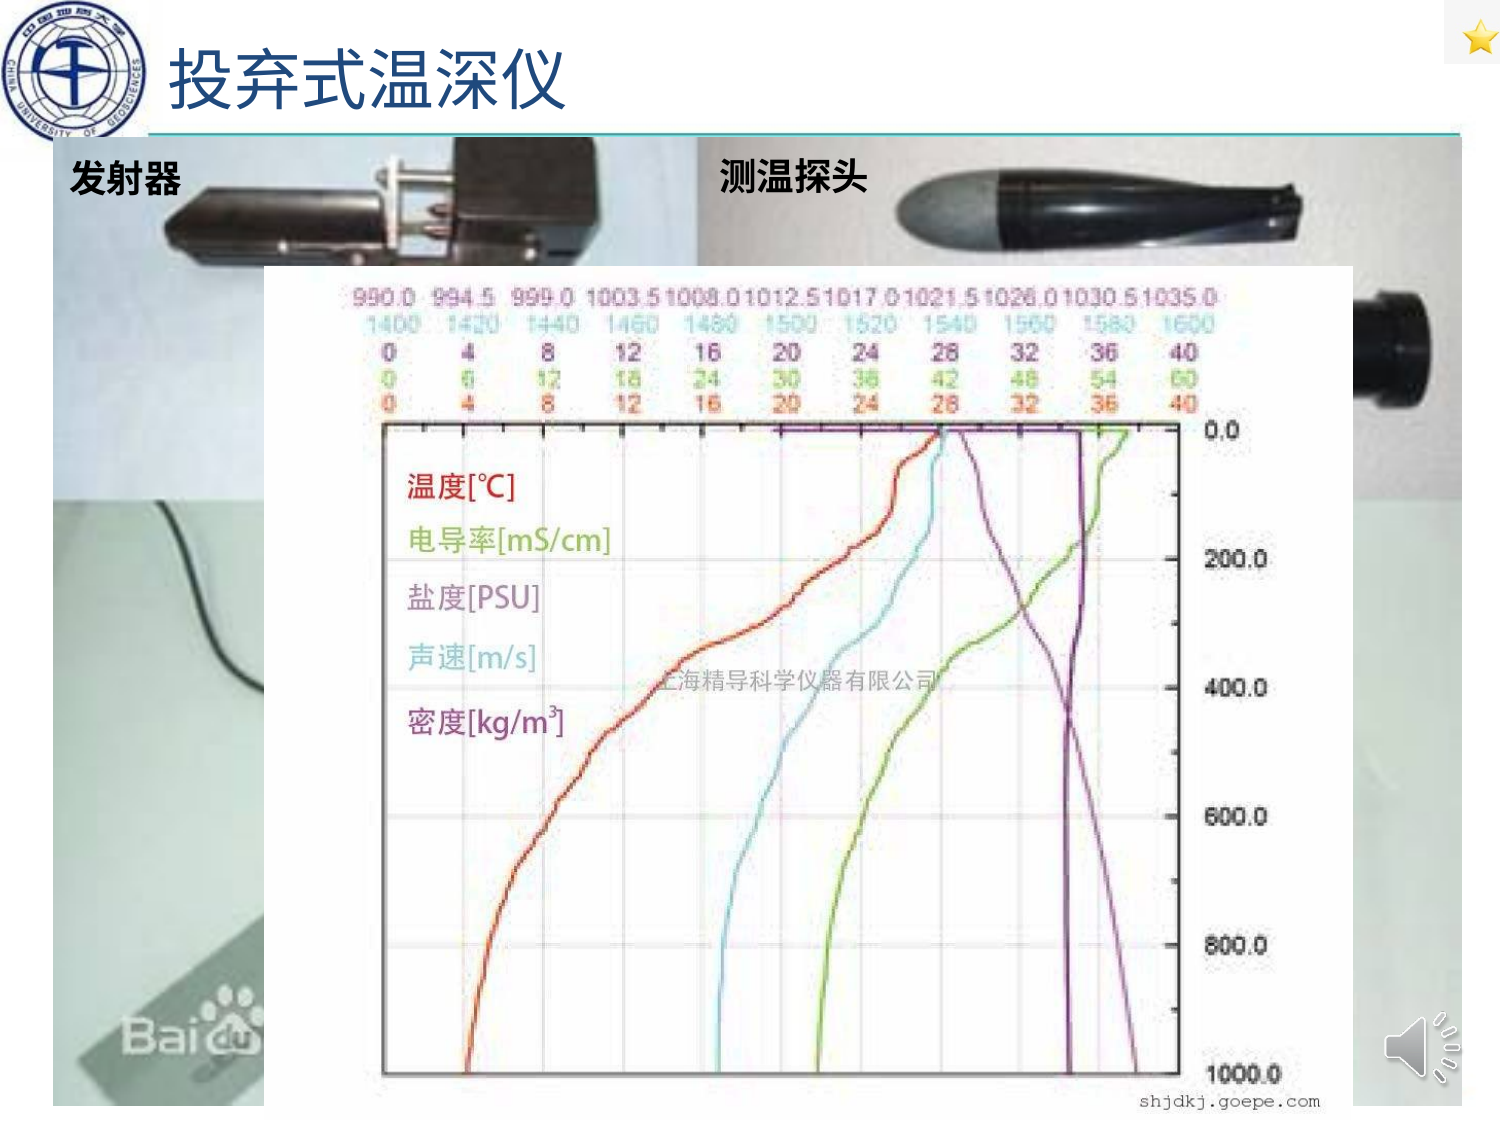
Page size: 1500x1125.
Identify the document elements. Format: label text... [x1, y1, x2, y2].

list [52, 136, 1462, 1107]
title 投弃式温深仪 [152, 31, 1353, 126]
picture [0, 0, 1500, 1125]
